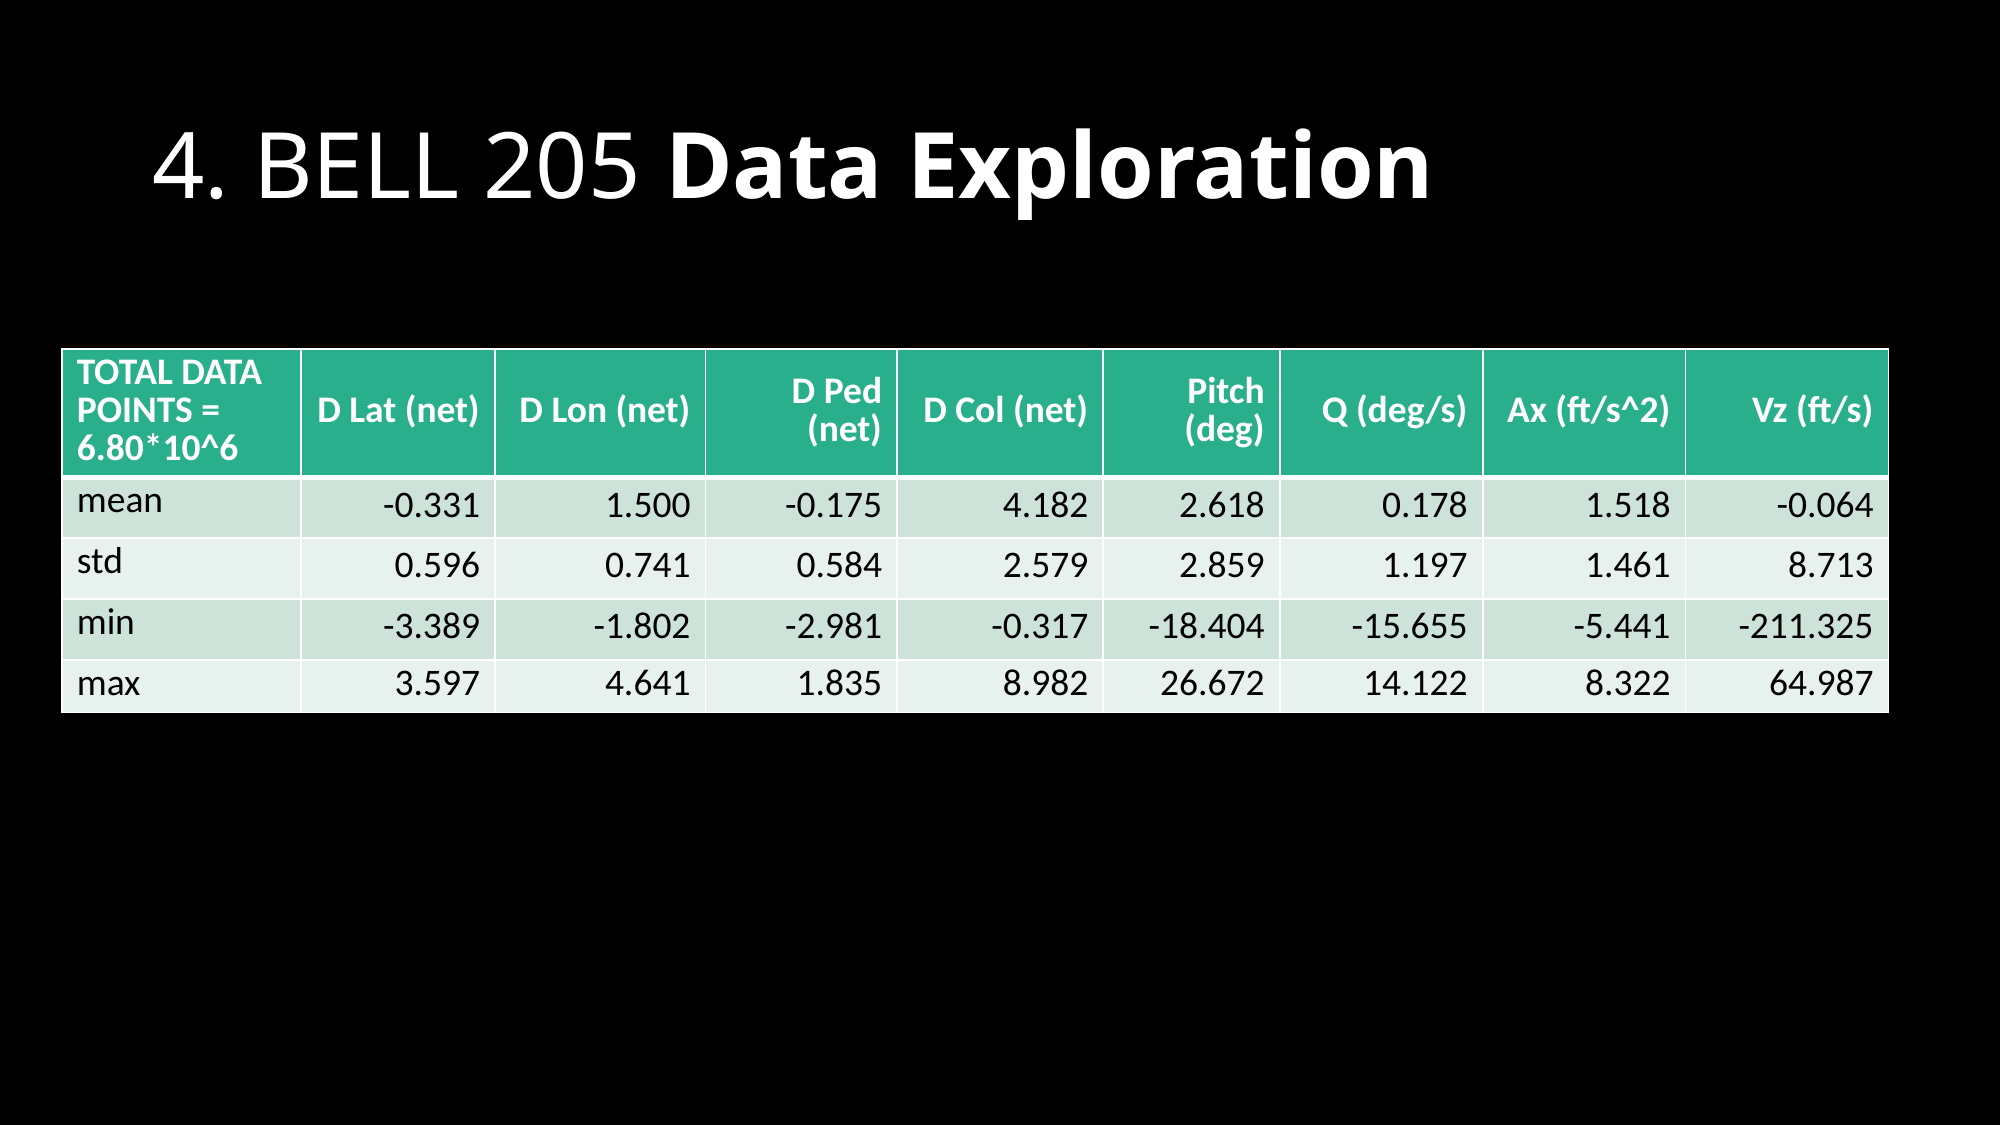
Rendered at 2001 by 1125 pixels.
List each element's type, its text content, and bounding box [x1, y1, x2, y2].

table_cell std [63, 539, 300, 598]
title 4. BELL 205 Data Exploration [137, 59, 1863, 278]
table_cell 0.178 [1281, 480, 1482, 537]
table_cell -3.389 [302, 600, 494, 659]
table_cell 2.859 [1104, 539, 1279, 598]
table_cell 4.182 [898, 480, 1102, 537]
table_cell 2.579 [898, 539, 1102, 598]
table_cell mean [63, 480, 300, 537]
table_header Q (deg/s) [1281, 350, 1482, 475]
table_cell 1.461 [1484, 539, 1685, 598]
table_cell -2.981 [706, 600, 896, 659]
table_cell 8.982 [898, 661, 1102, 712]
table_cell 0.584 [706, 539, 896, 598]
table_header Ax (ft/s^2) [1484, 350, 1685, 475]
table_cell max [63, 661, 300, 712]
table_cell -0.064 [1686, 480, 1888, 537]
table_cell 8.322 [1484, 661, 1685, 712]
table_header D Lat (net) [302, 350, 494, 475]
table_cell -15.655 [1281, 600, 1482, 659]
table_cell -0.175 [706, 480, 896, 537]
table_cell -0.317 [898, 600, 1102, 659]
table_cell min [63, 600, 300, 659]
table_cell 3.597 [302, 661, 494, 712]
table_cell -1.802 [496, 600, 705, 659]
table_cell 4.641 [496, 661, 705, 712]
table_cell -0.331 [302, 480, 494, 537]
table_header Pitch (deg) [1104, 350, 1279, 475]
table_header Vz (ft/s) [1686, 350, 1888, 475]
table_cell -5.441 [1484, 600, 1685, 659]
table_cell 0.741 [496, 539, 705, 598]
table_cell 26.672 [1104, 661, 1279, 712]
table_header D Lon (net) [496, 350, 705, 475]
table_cell 1.500 [496, 480, 705, 537]
table_cell 8.713 [1686, 539, 1888, 598]
table_cell 2.618 [1104, 480, 1279, 537]
table_header D Ped (net) [706, 350, 896, 475]
table_cell 64.987 [1686, 661, 1888, 712]
table_cell 0.596 [302, 539, 494, 598]
table_cell 14.122 [1281, 661, 1482, 712]
table_cell -18.404 [1104, 600, 1279, 659]
table_cell 1.197 [1281, 539, 1482, 598]
table_header TOTAL DATA POINTS = 6.80*10^6 [63, 350, 300, 475]
table_header D Col (net) [898, 350, 1102, 475]
table_cell -211.325 [1686, 600, 1888, 659]
table_cell 1.835 [706, 661, 896, 712]
table_cell 1.518 [1484, 480, 1685, 537]
